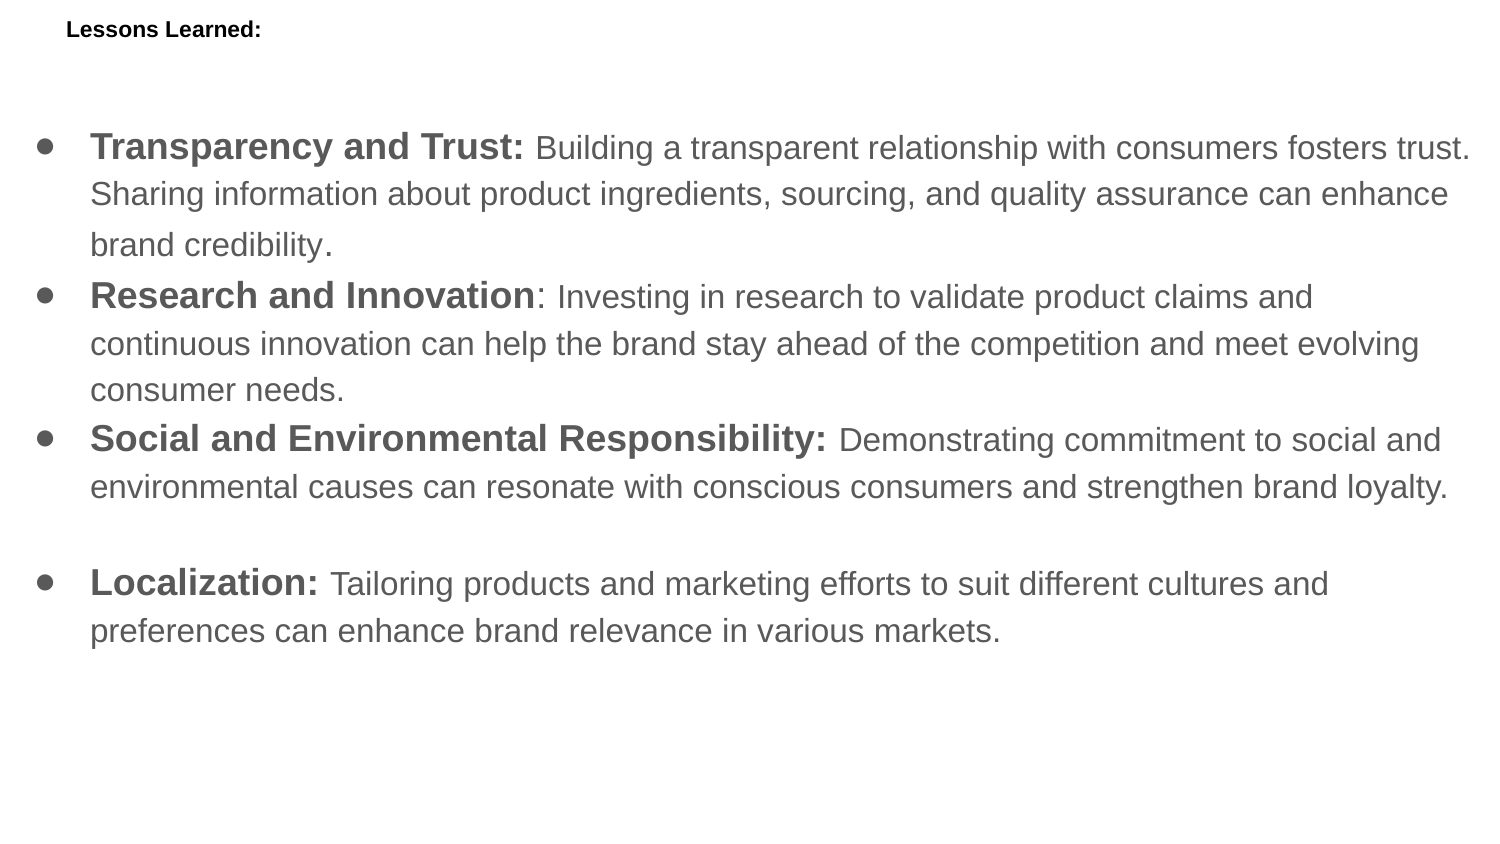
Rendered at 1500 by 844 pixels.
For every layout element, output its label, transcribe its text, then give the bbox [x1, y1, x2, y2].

title Lessons Learned: [51, 0, 1449, 93]
list Transparency and Trust: Building a transparent relationship with consumers fosters trust. Sharing information about product ingredients, sourcing, and quality assurance can enhance brand credibility. Research and Innovation: Investing in research to validate product claims and continuous innovation can help the brand stay ahead of the competition and meet evolving consumer needs. Social and Environmental Responsibility: Demonstrating commitment to social and environmental causes can resonate with conscious consumers and strengthen brand loyalty. Localization: Tailoring products and marketing efforts to suit different cultures and preferences can enhance brand relevance in various markets. [0, 99, 1500, 750]
